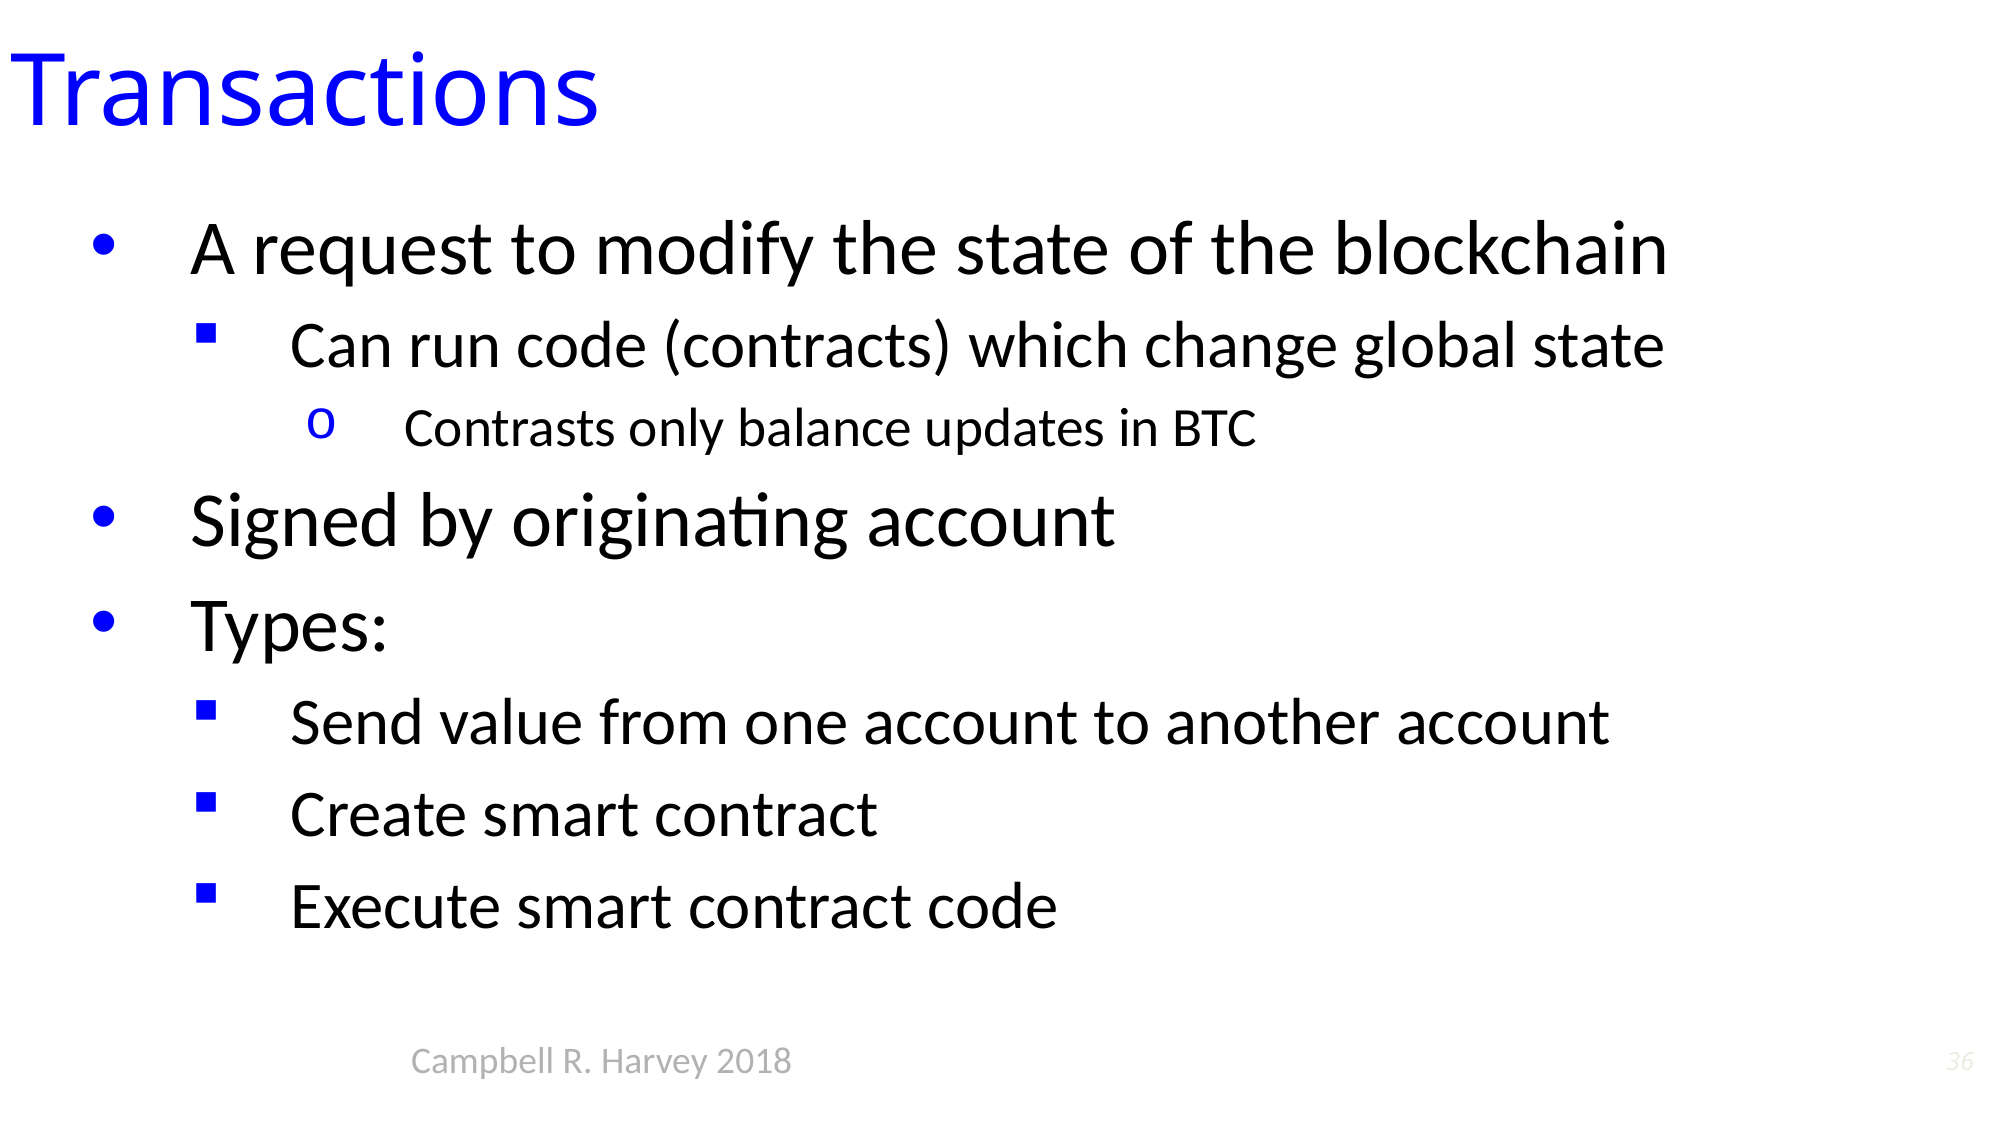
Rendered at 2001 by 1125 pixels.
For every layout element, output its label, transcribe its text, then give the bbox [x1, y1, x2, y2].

text_box A request to modify the state of the blockchain Can run code (contracts) which change global state Contrasts only balance updates in BTC Signed by originating account Types: Send value from one account to another account Create smart contract Execute smart contract code [87, 180, 1963, 980]
slide_number 36 [1899, 1031, 1975, 1092]
footer Campbell R. Harvey 2018 [125, 1035, 1079, 1096]
title Transactions [0, 23, 602, 125]
